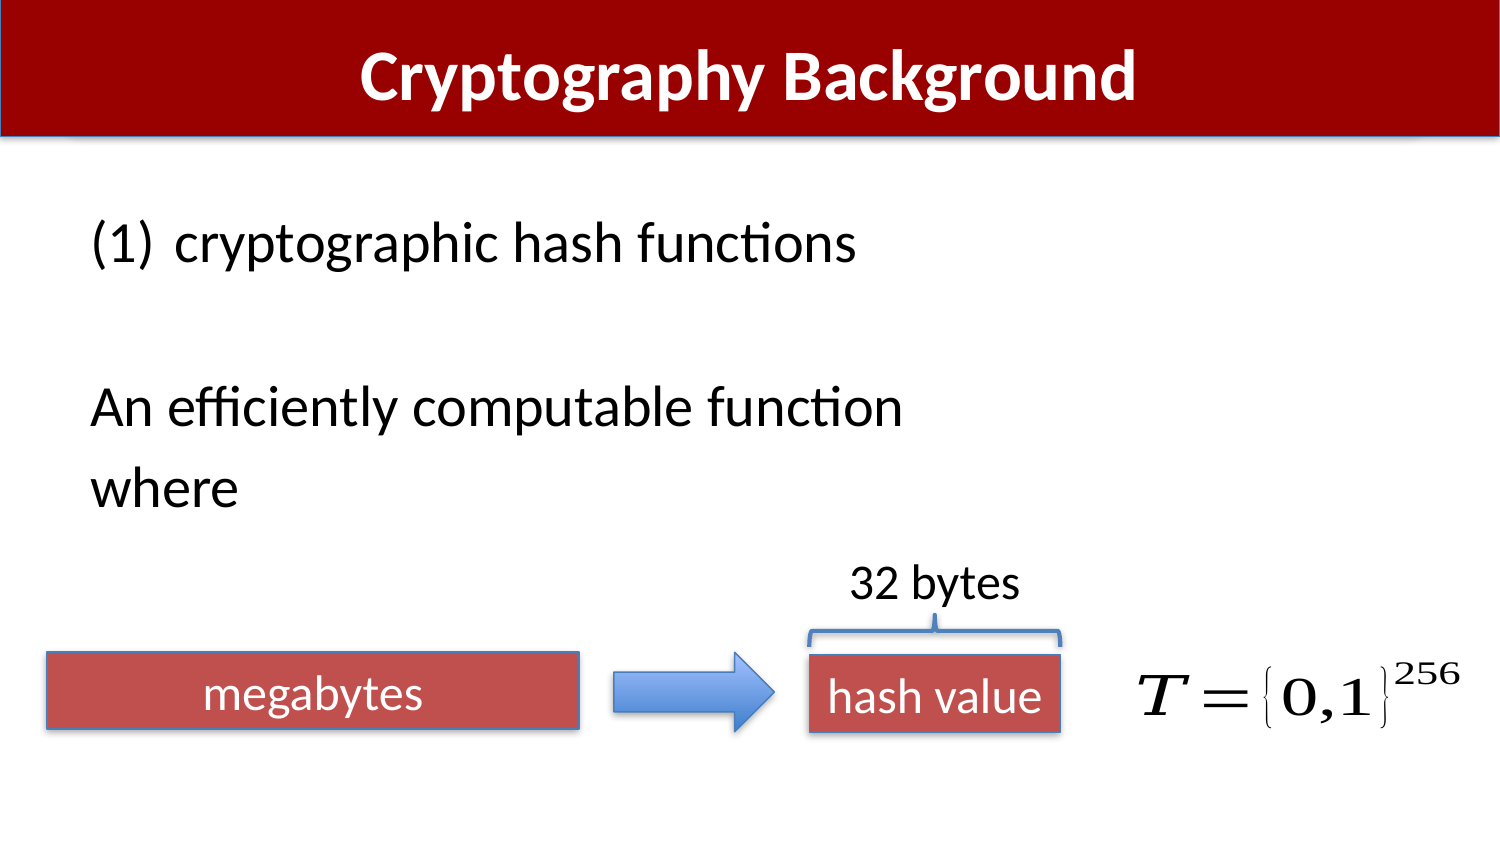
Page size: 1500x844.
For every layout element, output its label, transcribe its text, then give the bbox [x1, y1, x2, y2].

title Cryptography Background [75, 20, 1425, 123]
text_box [46, 542, 1464, 733]
